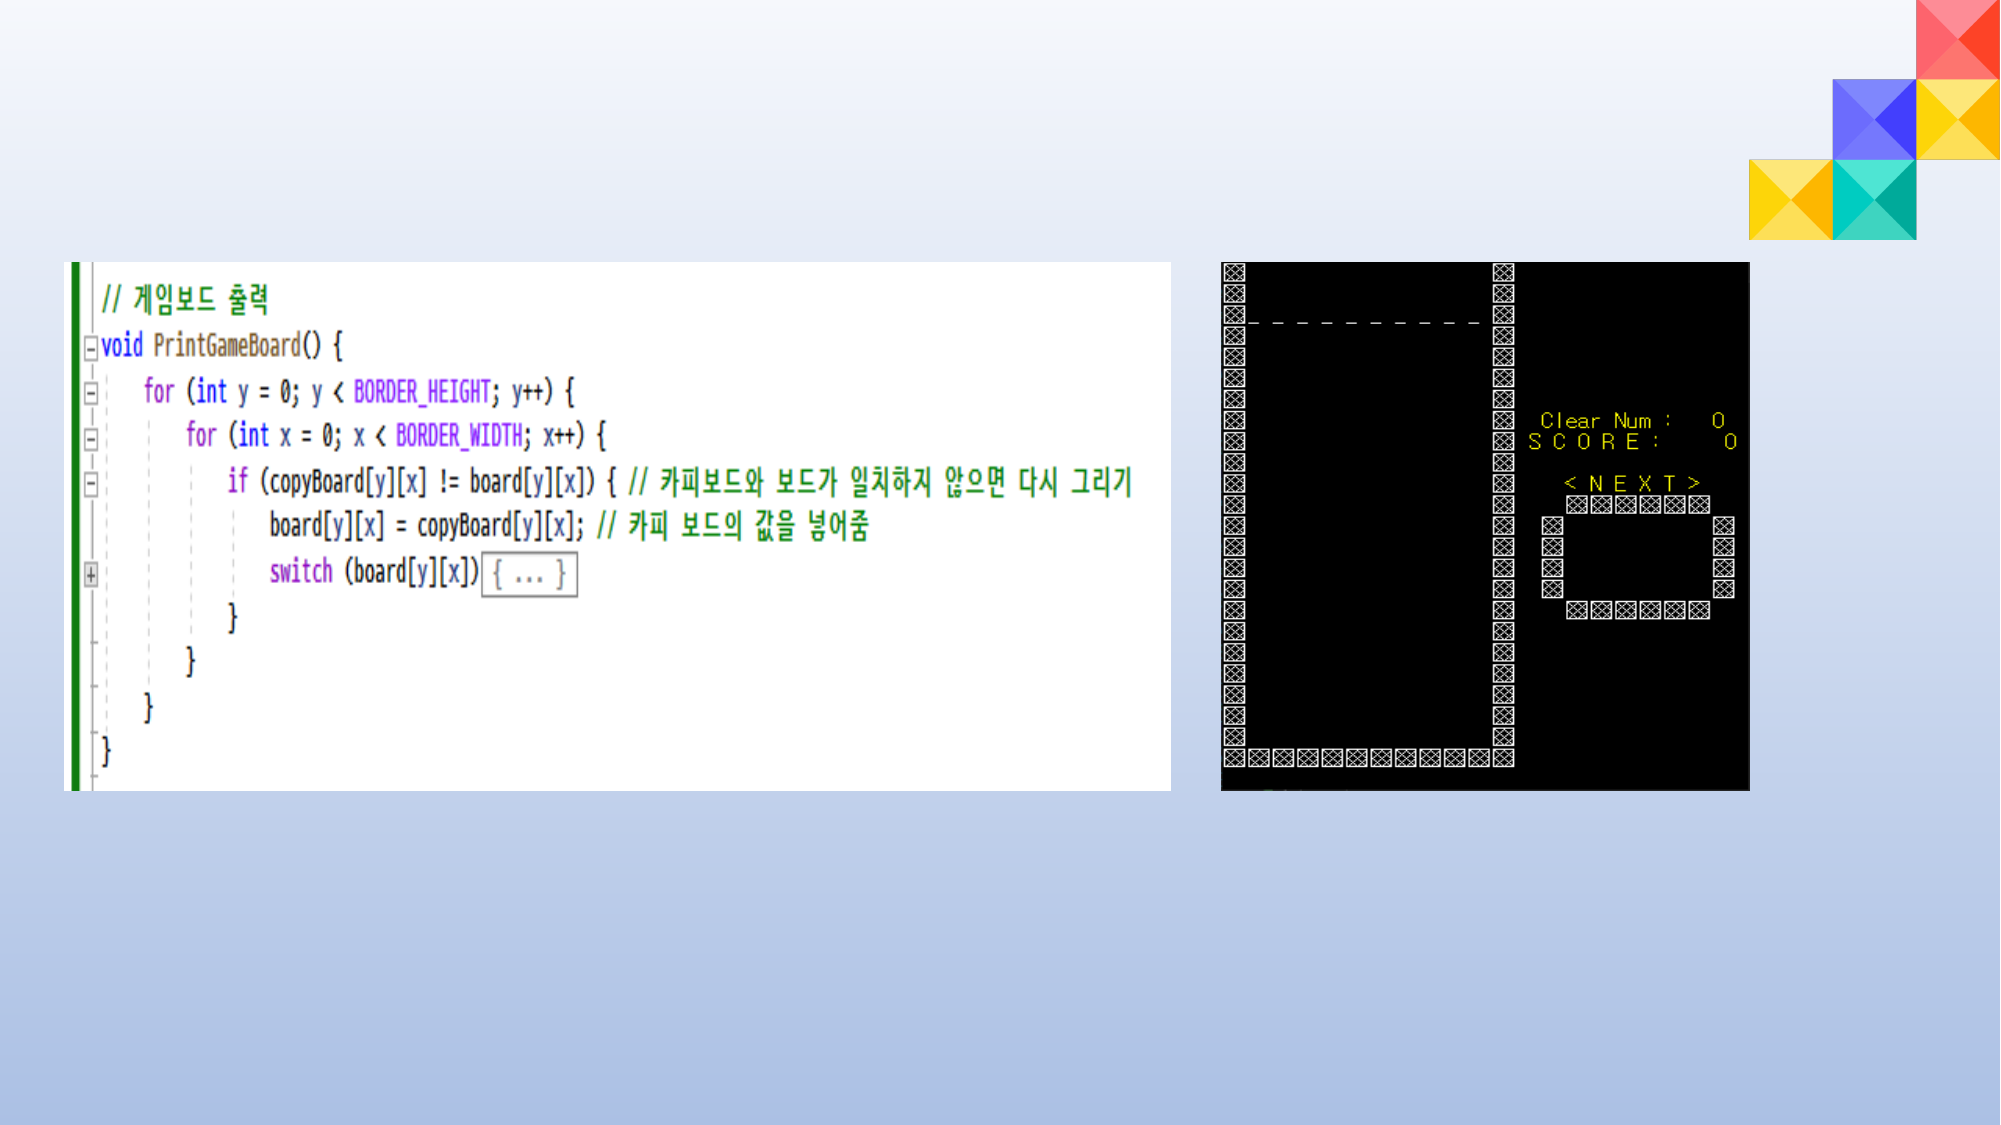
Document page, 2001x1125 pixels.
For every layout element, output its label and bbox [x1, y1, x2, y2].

picture [1221, 262, 1750, 791]
picture [64, 262, 1171, 791]
picture [1749, 0, 2000, 240]
